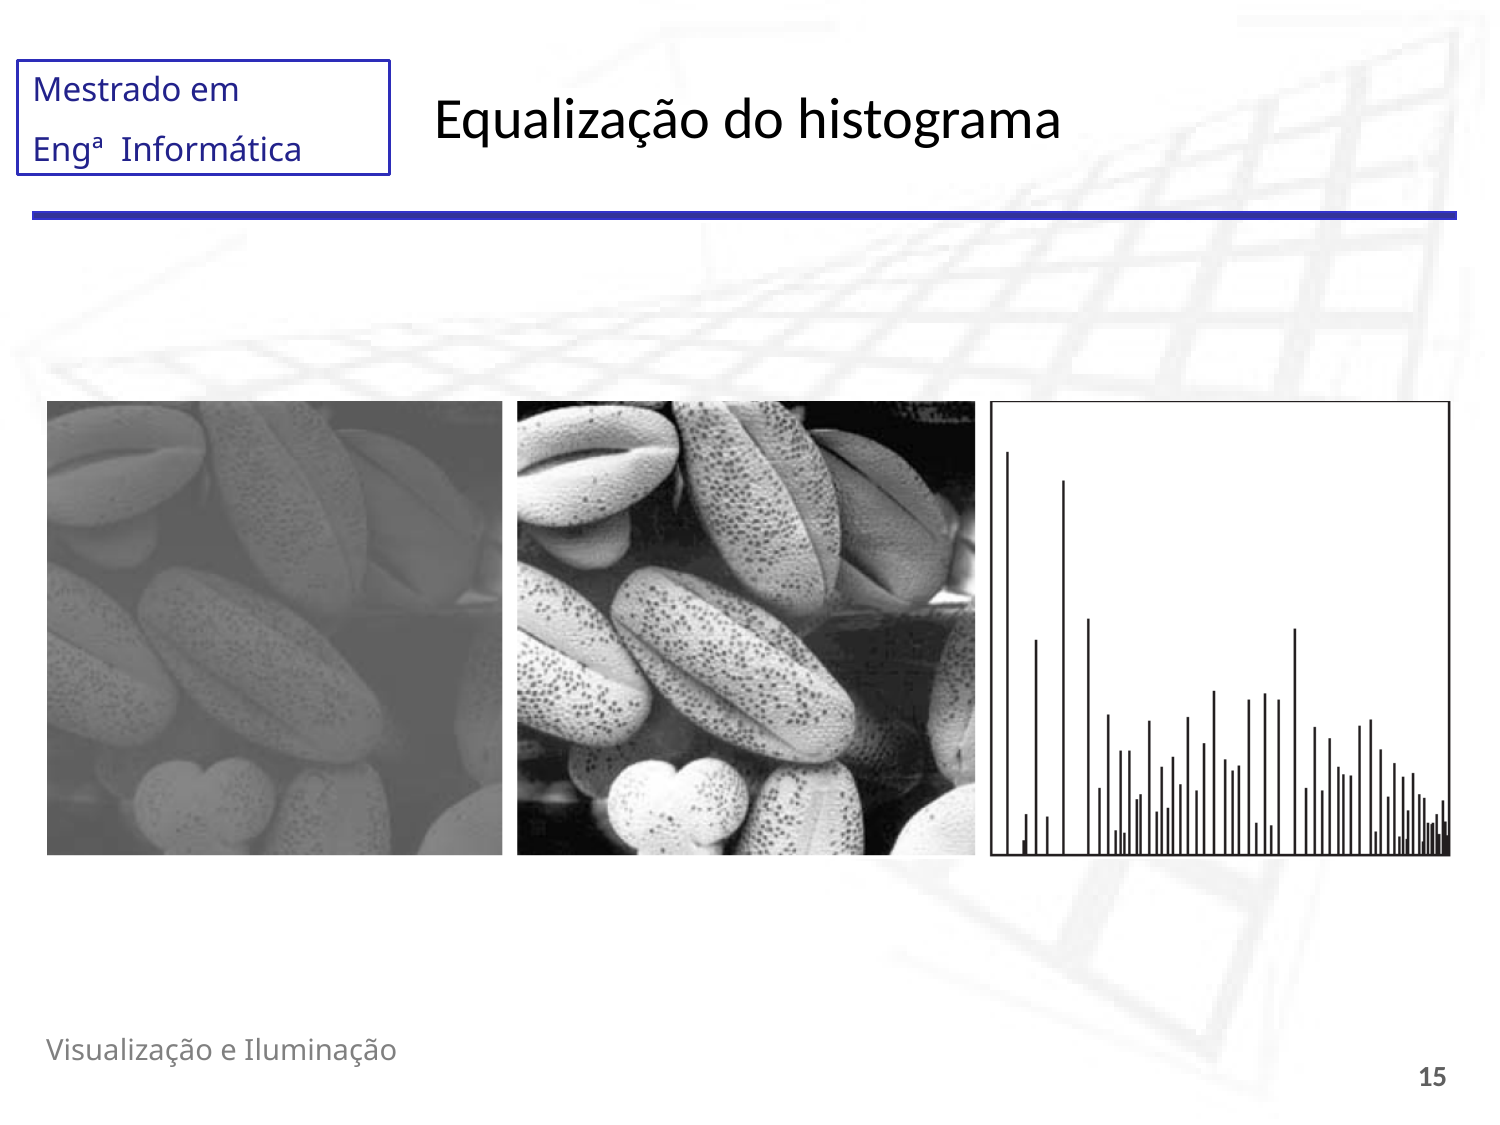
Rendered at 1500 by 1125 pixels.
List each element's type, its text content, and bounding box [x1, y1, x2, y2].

footer Visualização e Iluminação [30, 1023, 632, 1099]
picture [0, 0, 1500, 1125]
title Equalização do histograma [418, 53, 1450, 178]
slide_number 15 [1299, 1049, 1463, 1125]
